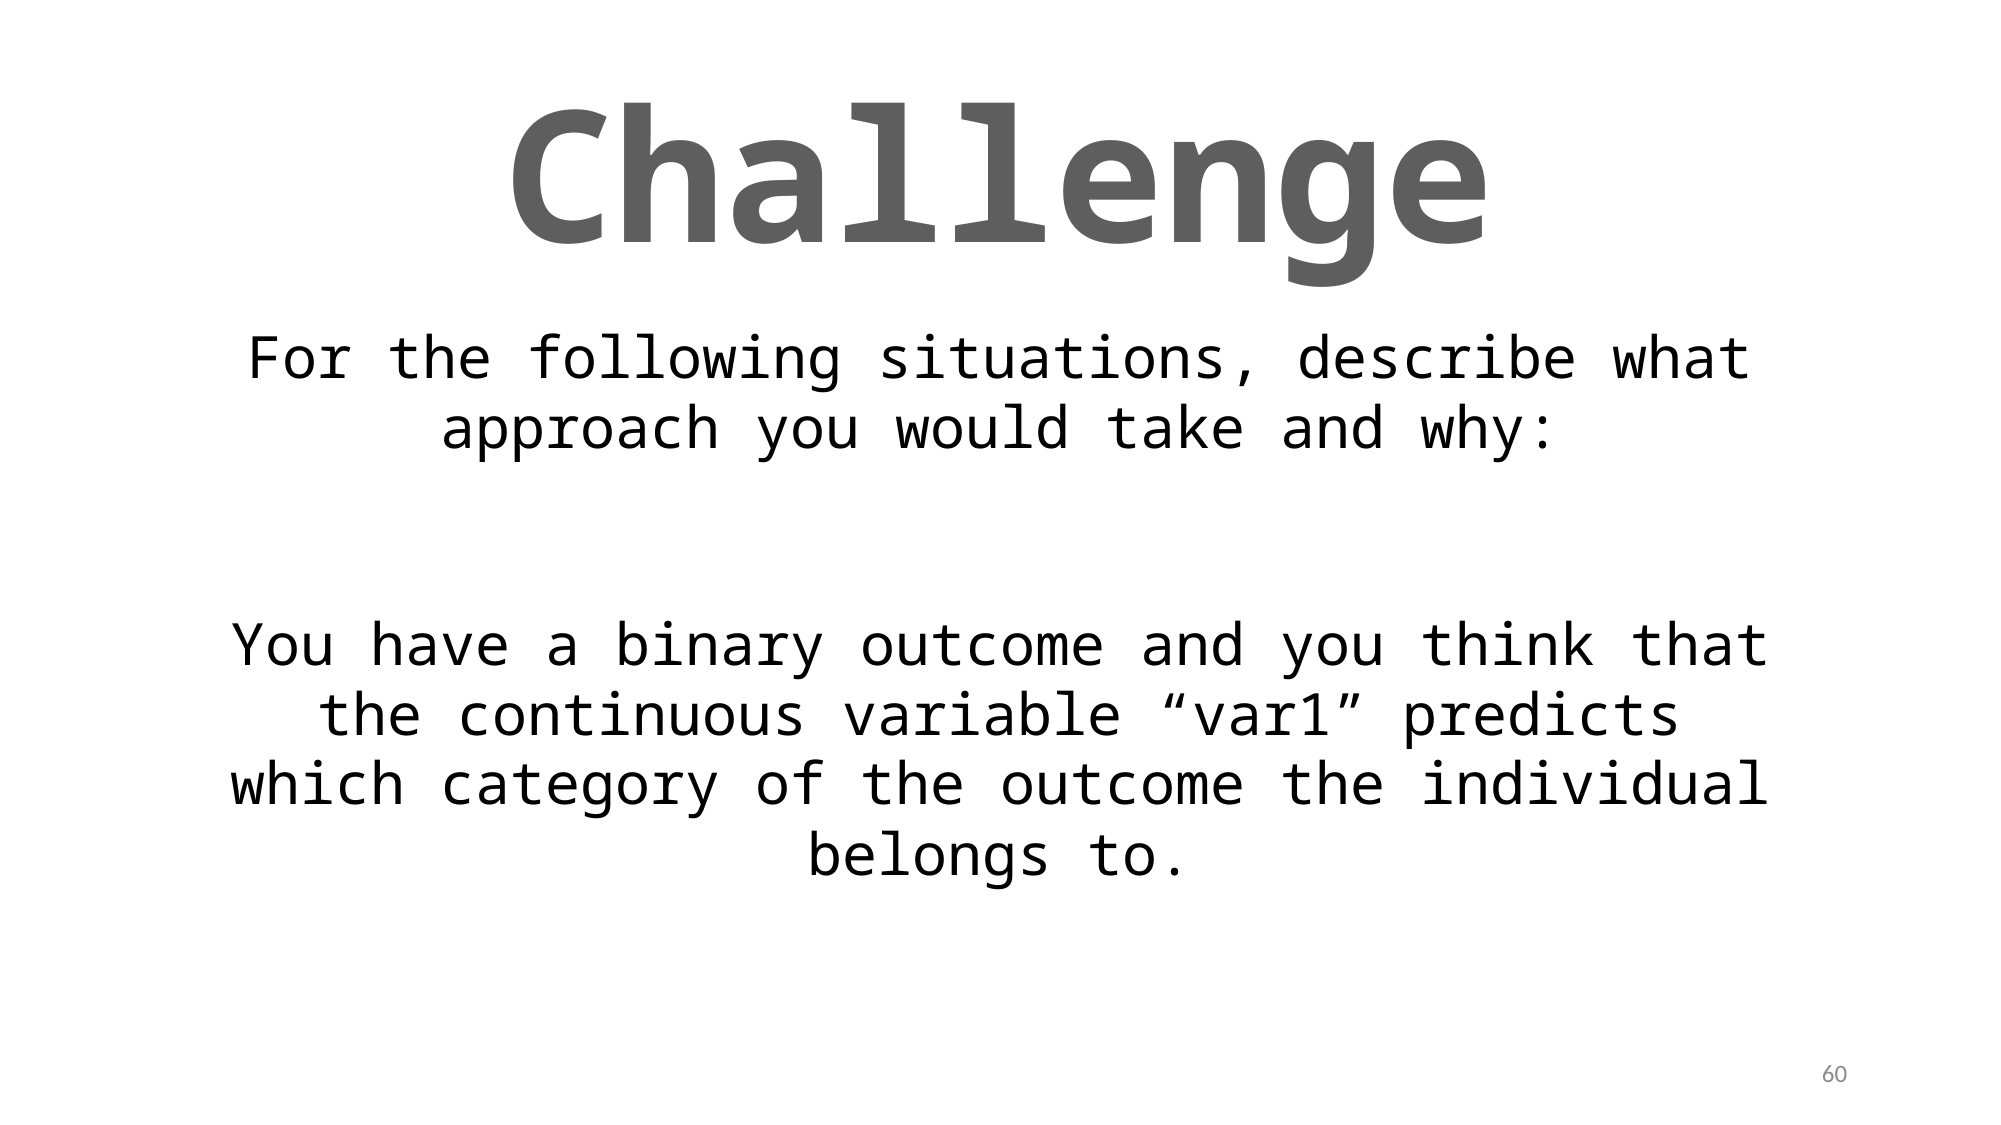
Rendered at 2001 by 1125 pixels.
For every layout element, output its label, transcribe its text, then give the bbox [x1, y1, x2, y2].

text_box You have a binary outcome and you think that the continuous variable “var1” predicts which category of the outcome the individual belongs to. [208, 599, 1792, 894]
title Challenge [137, 53, 1863, 313]
slide_number 60 [1412, 1042, 1863, 1103]
text_box For the following situations, describe what approach you would take and why: [208, 312, 1792, 468]
